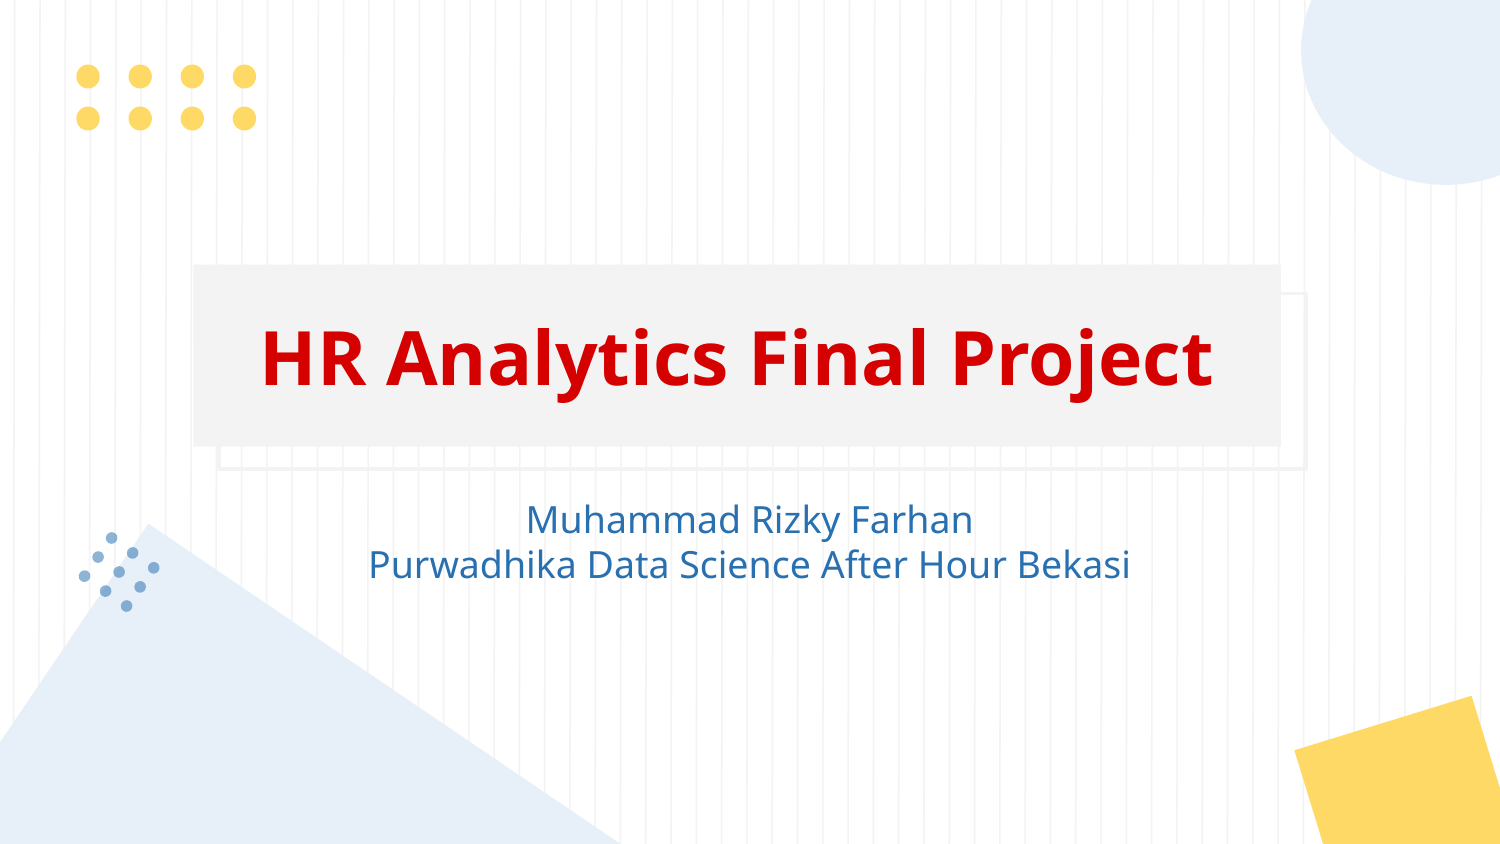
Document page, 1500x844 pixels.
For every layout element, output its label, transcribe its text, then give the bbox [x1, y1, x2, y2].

subtitle Muhammad Rizky Farhan Purwadhika Data Science After Hour Bekasi [249, 481, 1251, 568]
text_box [193, 264, 1307, 470]
